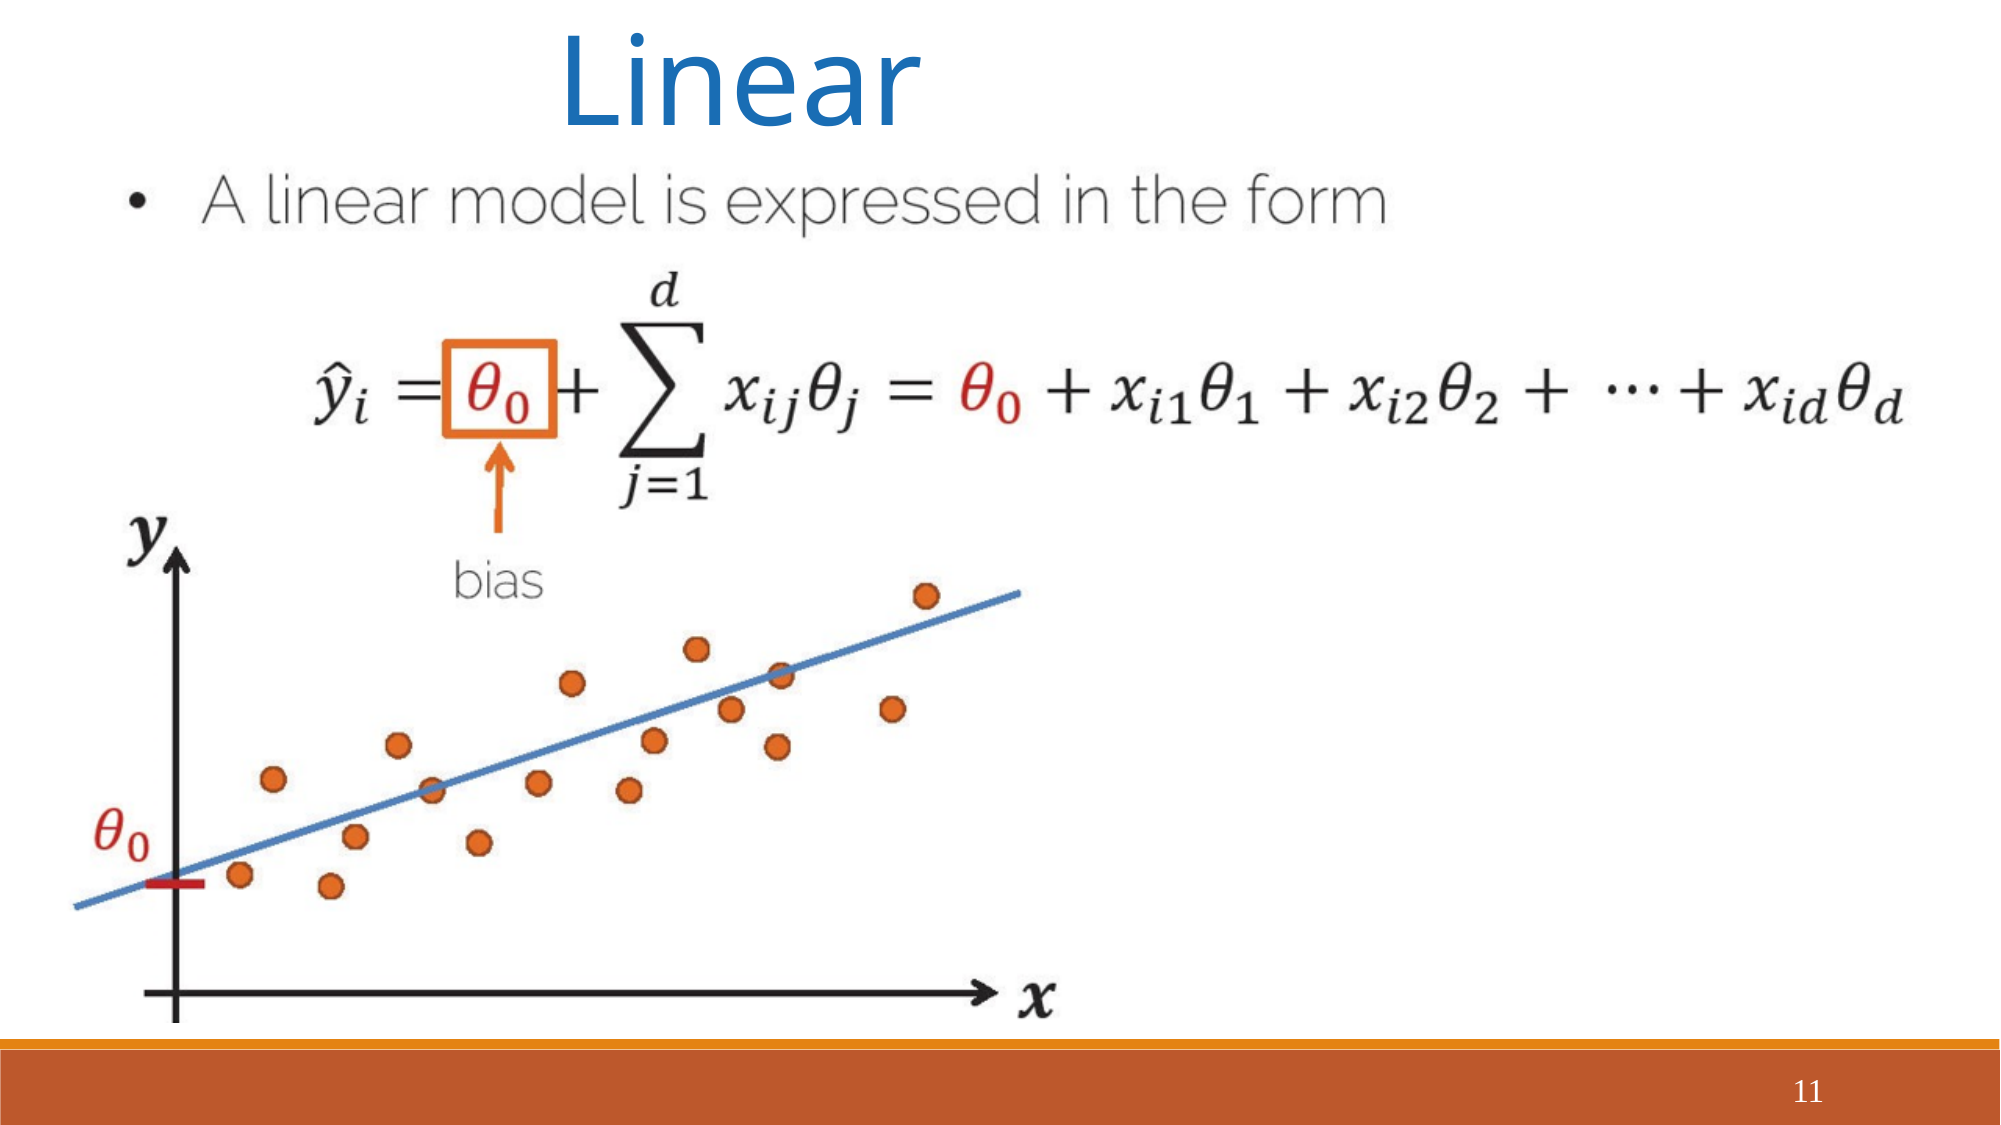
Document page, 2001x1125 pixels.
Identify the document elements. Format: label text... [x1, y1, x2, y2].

text_box Linear Regression [553, 0, 1447, 136]
slide_number 11 [1624, 1059, 1840, 1120]
picture [55, 139, 1973, 1024]
